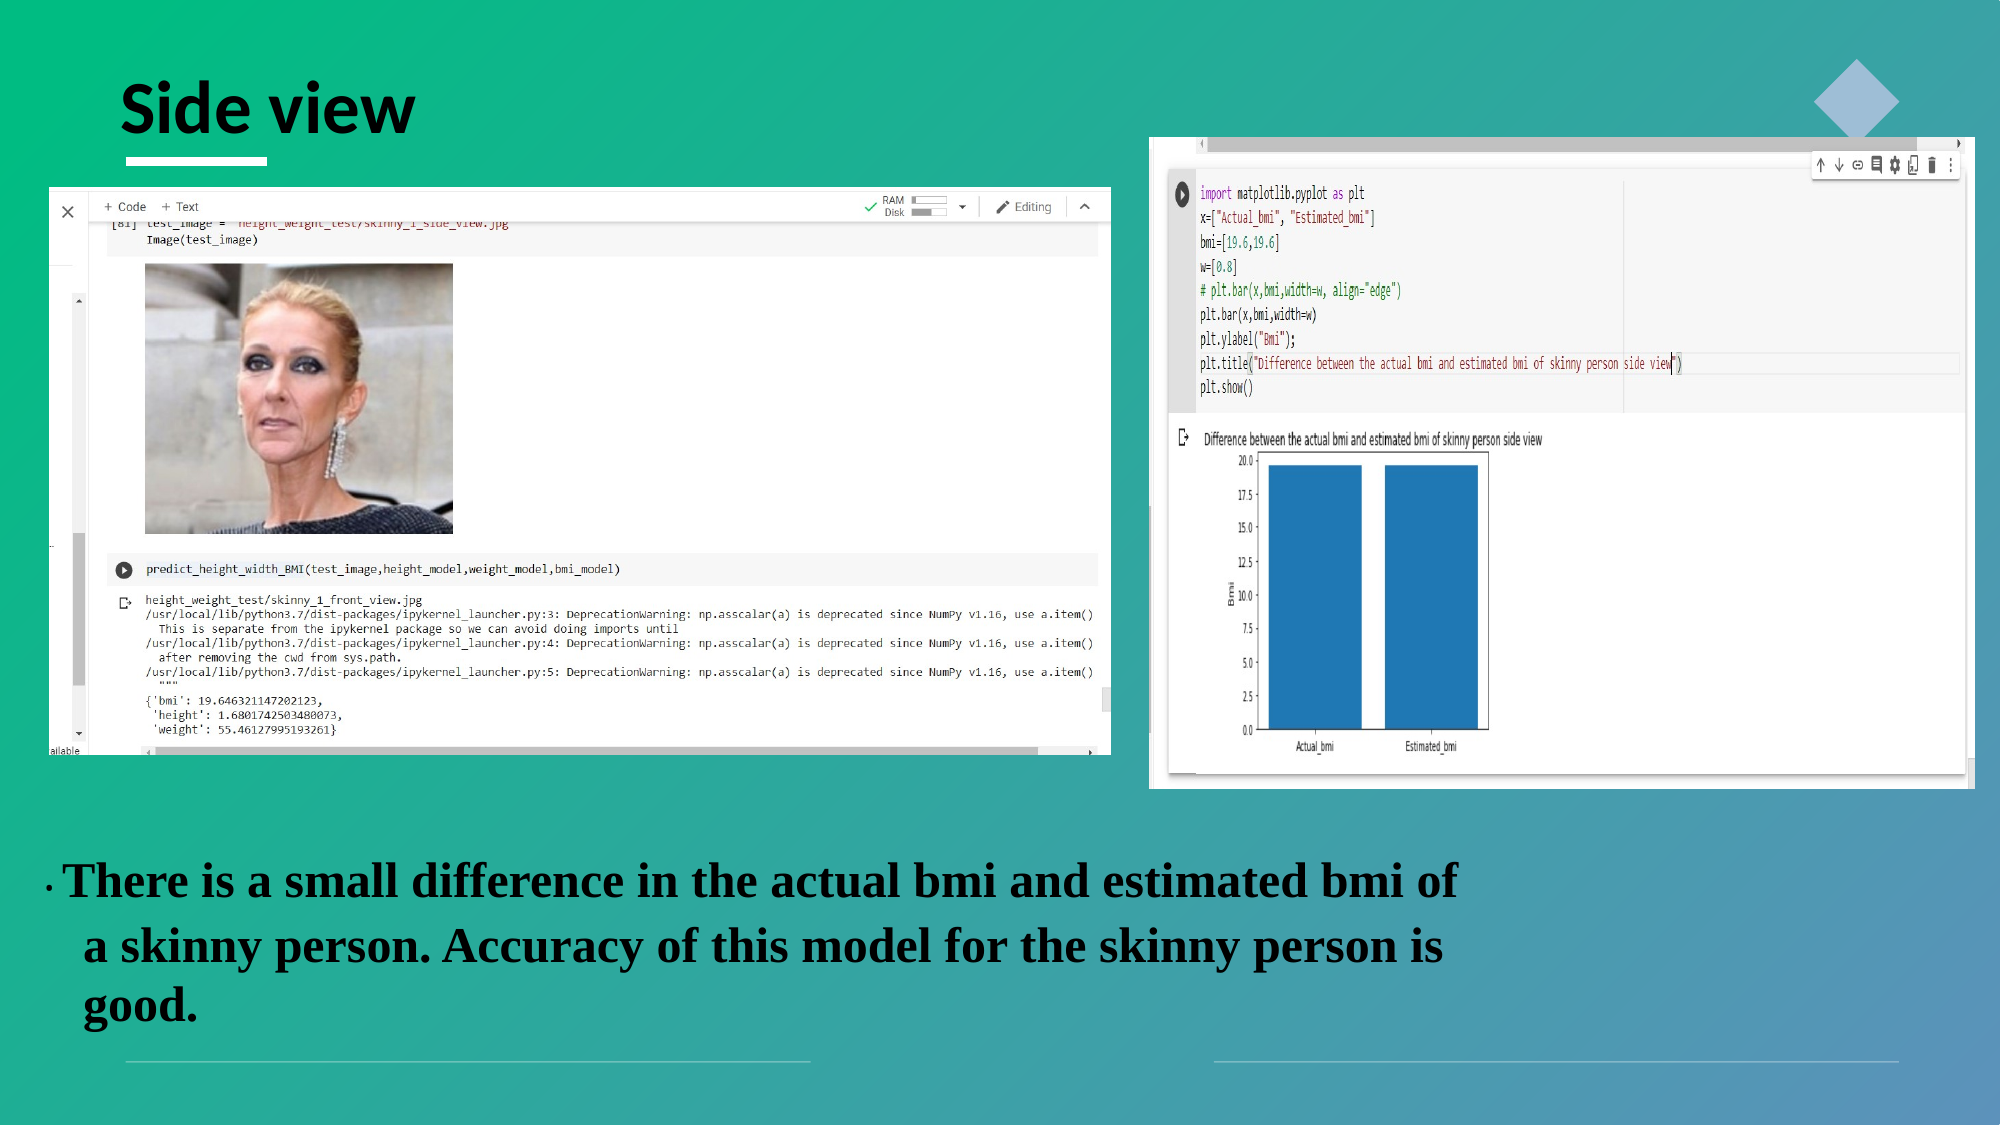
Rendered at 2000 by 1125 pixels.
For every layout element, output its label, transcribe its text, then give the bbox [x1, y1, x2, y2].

title Side view [99, 45, 1900, 162]
picture [49, 187, 1111, 755]
picture [1149, 137, 1975, 789]
text_box • There is a small difference in the actual bmi and estimated bmi of a skinny person. Accuracy of this model for the skinny person is good. [0, 839, 1707, 1041]
